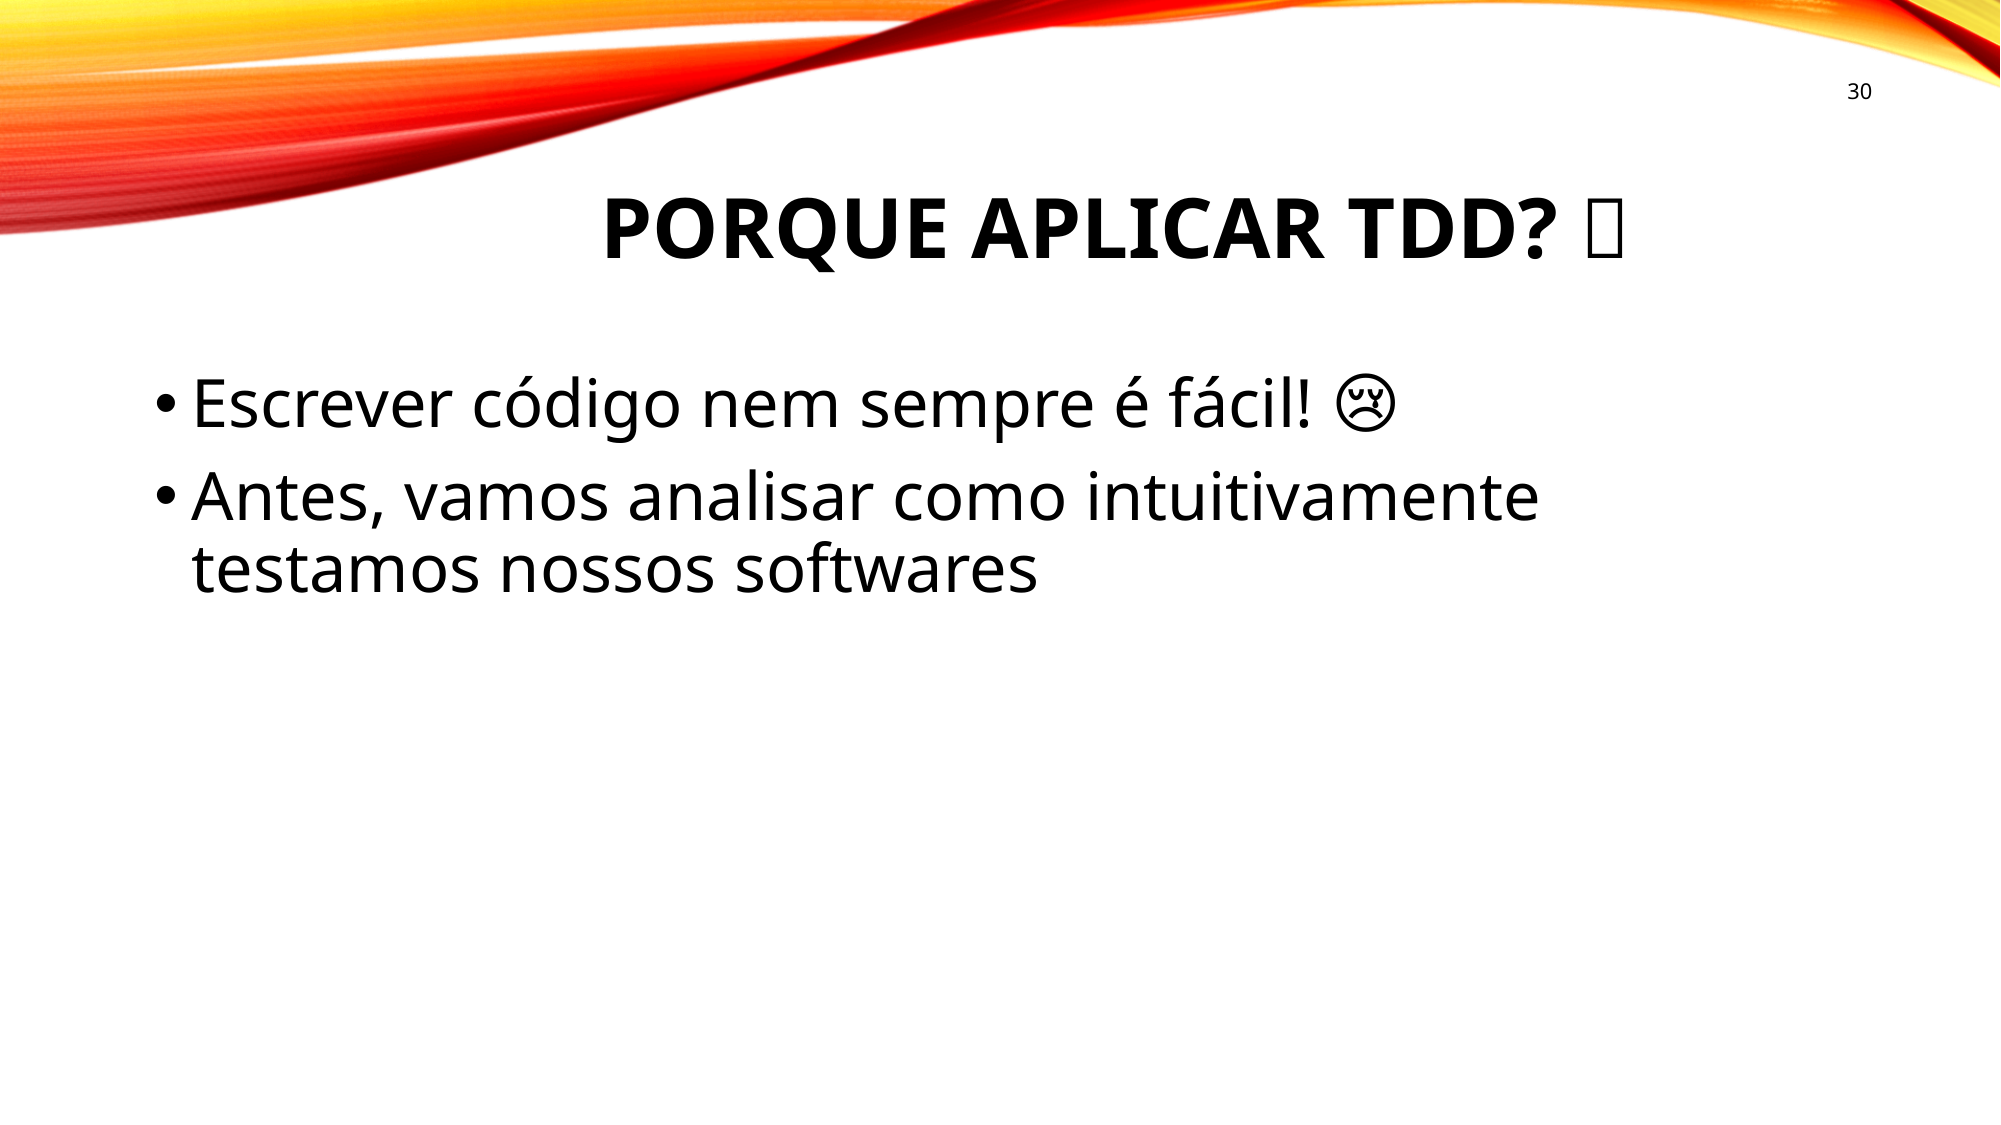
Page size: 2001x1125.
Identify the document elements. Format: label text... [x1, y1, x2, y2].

slide_number 30 [1437, 62, 1888, 123]
list Escrever código nem sempre é fácil! 😢 Antes, vamos analisar como intuitivamente testamos nossos softwares [139, 362, 1828, 982]
title Porque aplicar tdd? 🤔 [271, 107, 1960, 355]
picture [0, 0, 2000, 237]
